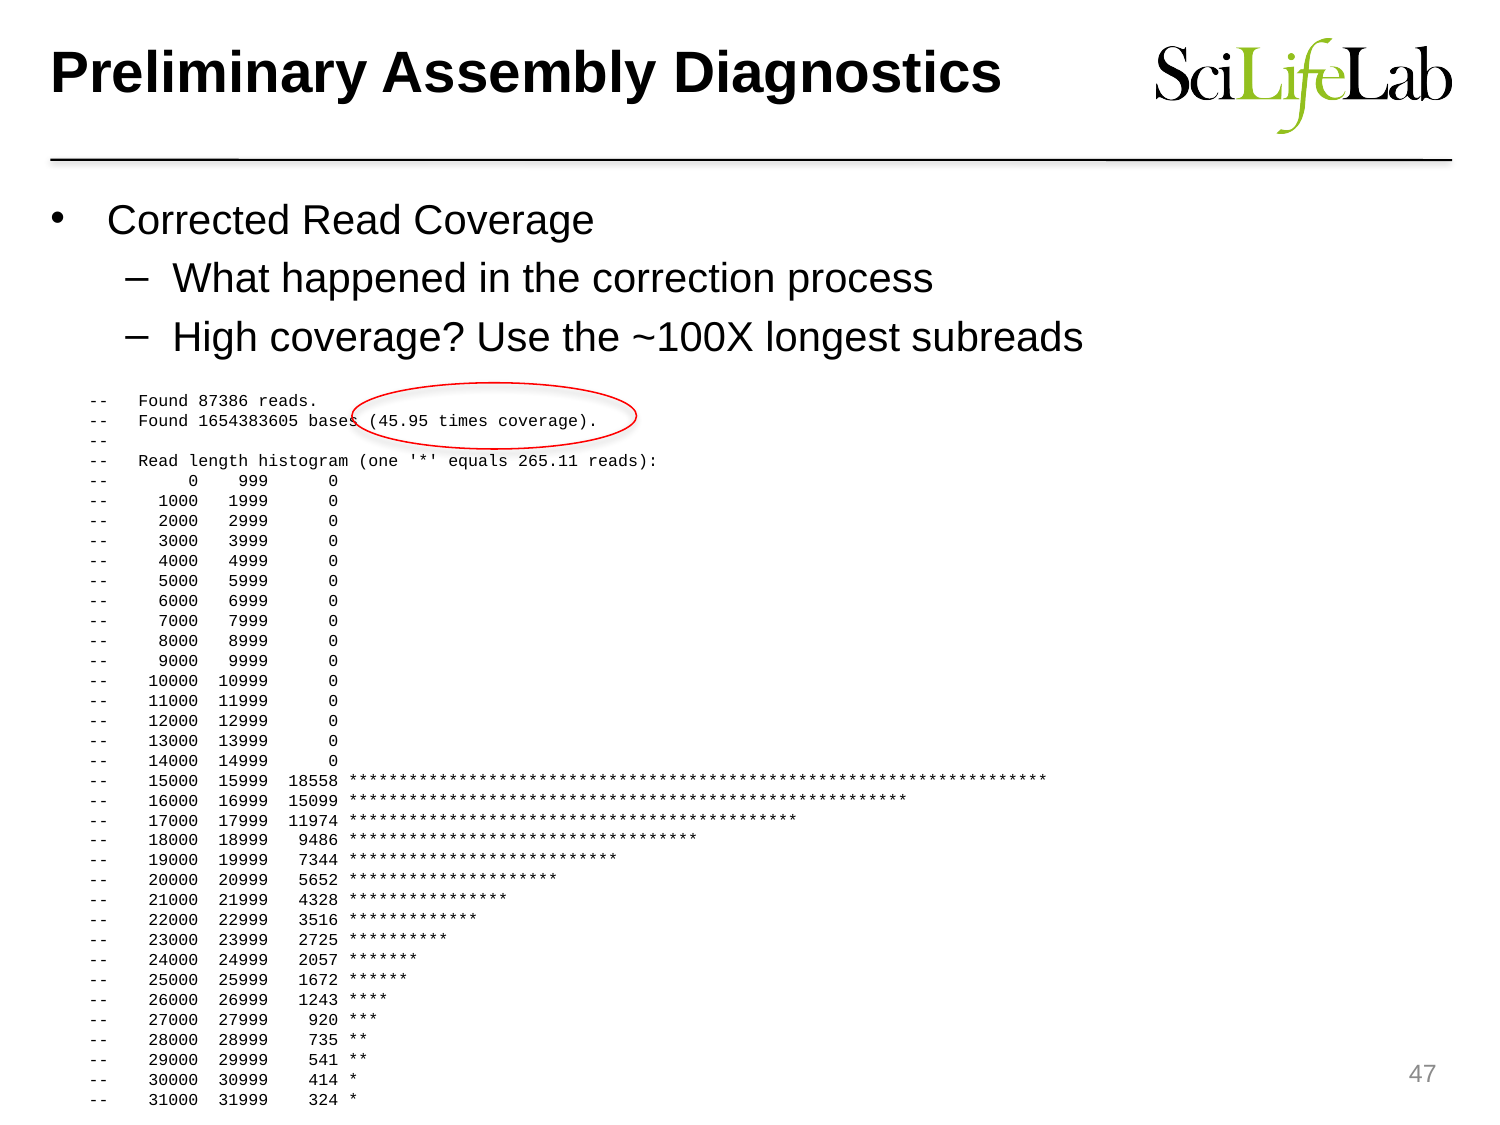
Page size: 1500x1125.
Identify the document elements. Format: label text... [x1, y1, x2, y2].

text_box -- Found 87386 reads. -- Found 1654383605 bases (45.95 times coverage). -- -- Read length histogram (one '*' equals 265.11 reads): -- 0 999 0 -- 1000 1999 0 -- 2000 2999 0 -- 3000 3999 0 -- 4000 4999 0 -- 5000 5999 0 -- 6000 6999 0 -- 7000 7999 0 -- 8000 8999 0 -- 9000 9999 0 -- 10000 10999 0 -- 11000 11999 0 -- 12000 12999 0 -- 13000 13999 0 -- 14000 14999 0 -- 15000 15999 18558 ********************************************************************** -- 16000 16999 15099 ******************************************************** -- 17000 17999 11974 ********************************************* -- 18000 18999 9486 *********************************** -- 19000 19999 7344 *************************** -- 20000 20999 5652 ********************* -- 21000 21999 4328 **************** -- 22000 22999 3516 ************* -- 23000 23999 2725 ********** -- 24000 24999 2057 ******* -- 25000 25999 1672 ****** -- 26000 26999 1243 **** -- 27000 27999 920 *** -- 28000 28999 735 ** -- 29000 29999 541 ** -- 30000 30999 414 * -- 31000 31999 324 * [73, 382, 1452, 1117]
title Preliminary Assembly Diagnostics [50, 34, 1452, 139]
list Corrected Read Coverage What happened in the correction process High coverage? Use the ~100X longest subreads [50, 192, 1452, 1005]
text_box [351, 381, 638, 450]
